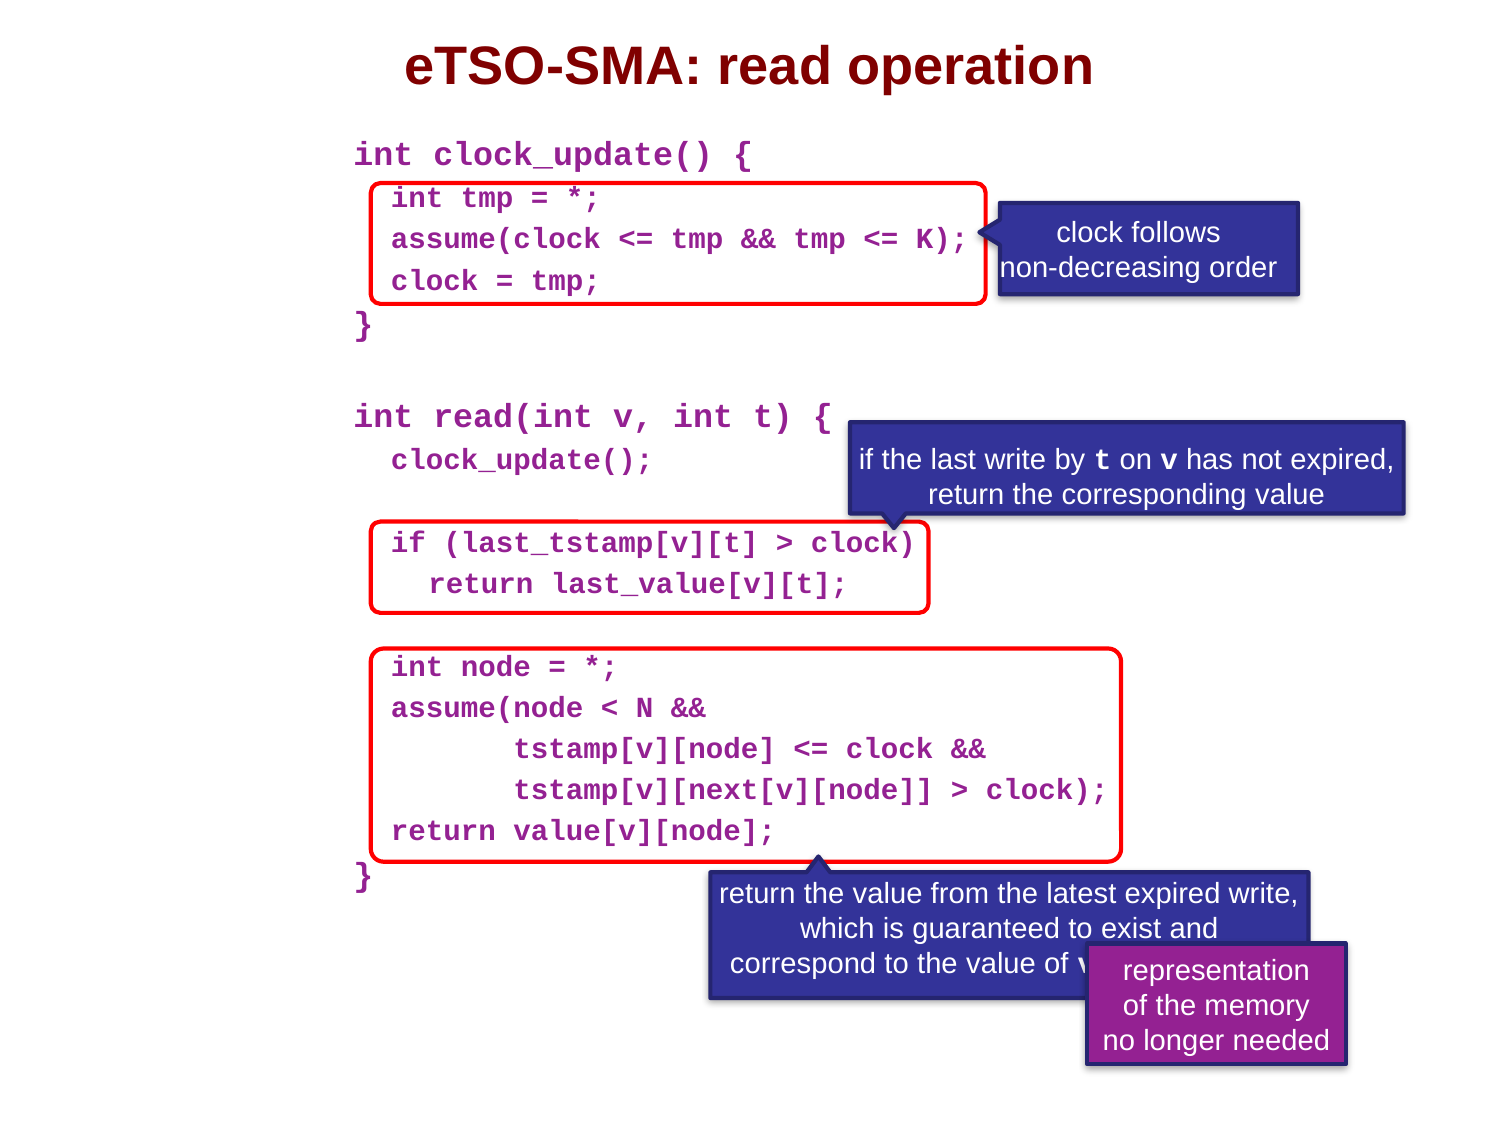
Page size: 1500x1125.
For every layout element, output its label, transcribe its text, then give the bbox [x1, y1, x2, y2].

text_box [370, 183, 986, 304]
text_box clock follows non-decreasing order [979, 202, 1298, 295]
list int clock_update() { int tmp = *; assume(clock <= tmp && tmp <= K); clock = tmp; } int read(int v, int t) { clock_update(); if (last_tstamp[v][t] > clock) return last_value[v][t]; int node = *; assume(node < N && tstamp[v][node] <= clock && tstamp[v][next[v][node]] > clock); return value[v][node]; } [345, 124, 1147, 1084]
text_box [370, 648, 1122, 862]
text_box [370, 521, 929, 613]
text_box if the last write by t on v has not expired, return the corresponding value [849, 422, 1404, 529]
title eTSO-SMA: read operation [0, 0, 1500, 126]
text_box representation of the memory no longer needed [1087, 943, 1346, 1065]
text_box return the value from the latest expired write, which is guaranteed to exist and correspond to the value of v in the memory [710, 856, 1309, 999]
